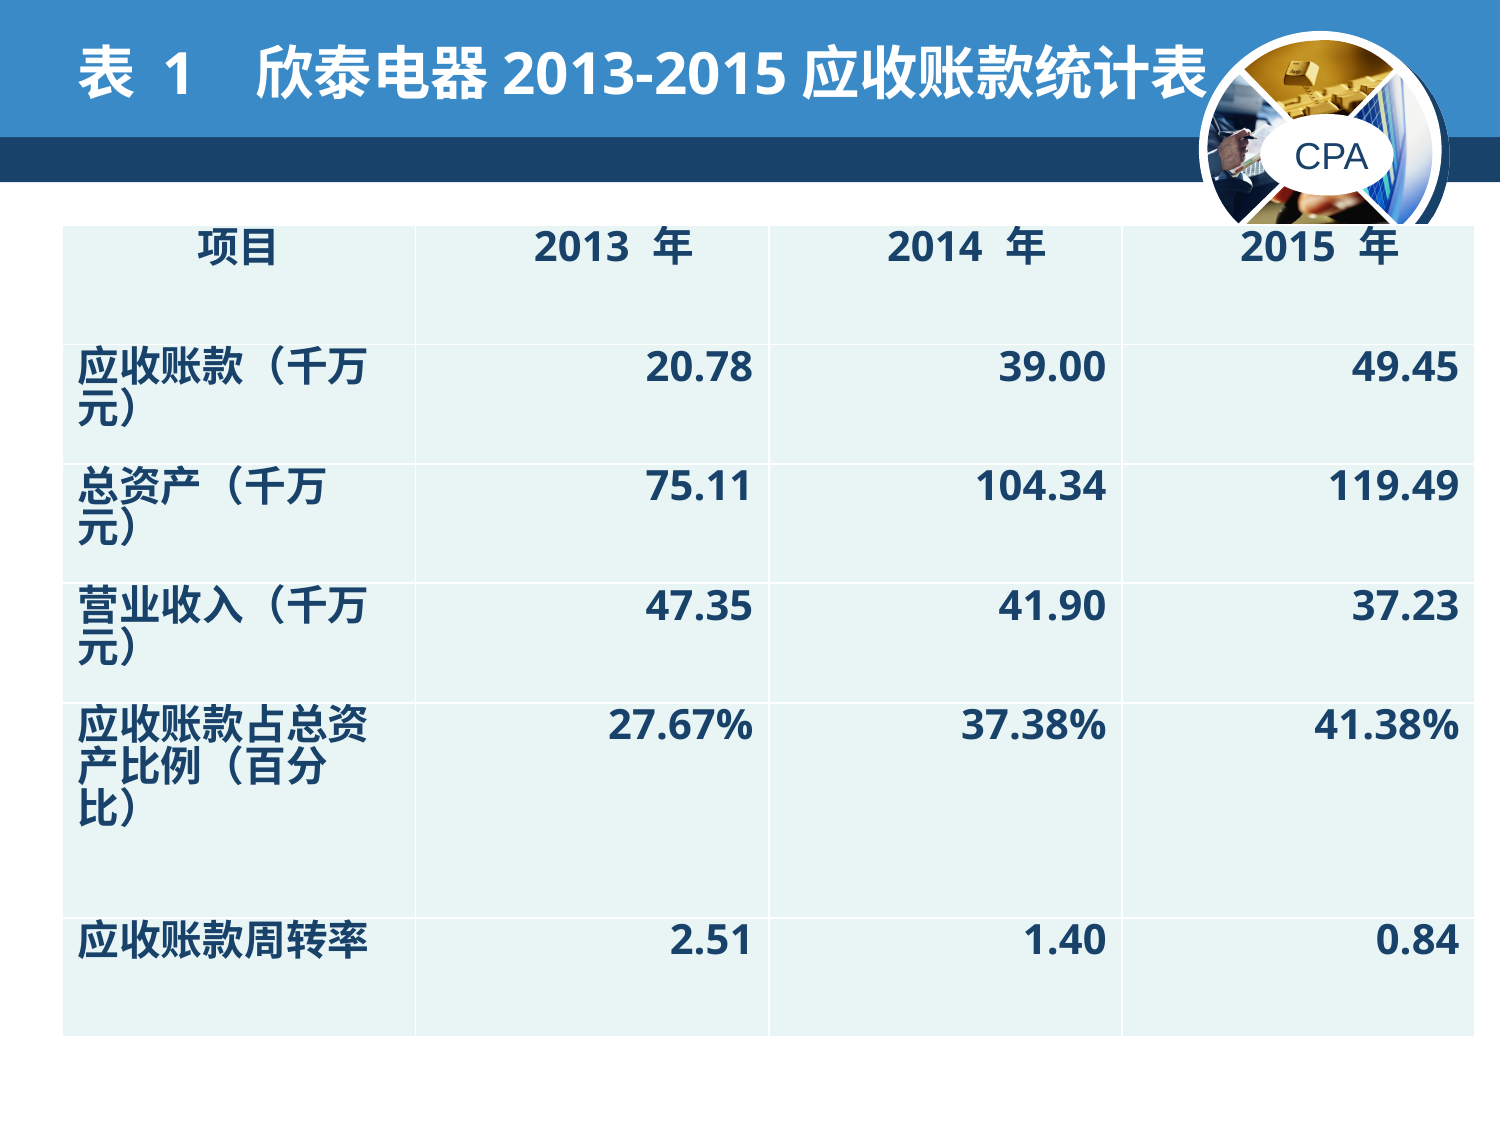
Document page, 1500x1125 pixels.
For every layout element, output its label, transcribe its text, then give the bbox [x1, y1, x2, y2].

table_cell 0.84 [1123, 919, 1474, 1036]
table_header 2014 年 [770, 226, 1121, 344]
picture [1207, 118, 1287, 224]
picture [1354, 73, 1433, 224]
table_header 2015 年 [1123, 226, 1474, 344]
table_header 项目 [63, 226, 415, 344]
table_cell 47.35 [416, 584, 768, 702]
table_cell 营业收入（千万元） [63, 584, 415, 702]
table_cell 39.00 [770, 345, 1121, 463]
table_cell 2.51 [416, 919, 768, 1036]
table_cell 37.38% [770, 704, 1121, 917]
table_cell 75.11 [416, 465, 768, 582]
table_cell 1.40 [770, 919, 1121, 1036]
picture [1338, 41, 1394, 116]
table_cell 20.78 [416, 345, 768, 463]
table_cell 41.38% [1123, 704, 1474, 917]
table_cell 总资产（千万元） [63, 465, 415, 582]
picture [1246, 186, 1390, 224]
table_cell 应收账款占总资产比例（百分比） [63, 704, 415, 917]
table_cell 119.49 [1123, 465, 1474, 582]
table_cell 27.67% [416, 704, 768, 917]
table_cell 104.34 [770, 465, 1121, 582]
title 表 1 欣泰电器2013-2015应收账款统计表 [62, 24, 1338, 118]
table_header 2013 年 [416, 226, 768, 344]
table_cell 应收账款（千万元） [63, 345, 415, 463]
table_cell 37.23 [1123, 584, 1474, 702]
table_cell 41.90 [770, 584, 1121, 702]
table_cell 应收账款周转率 [63, 919, 415, 1036]
table_cell 49.45 [1123, 345, 1474, 463]
